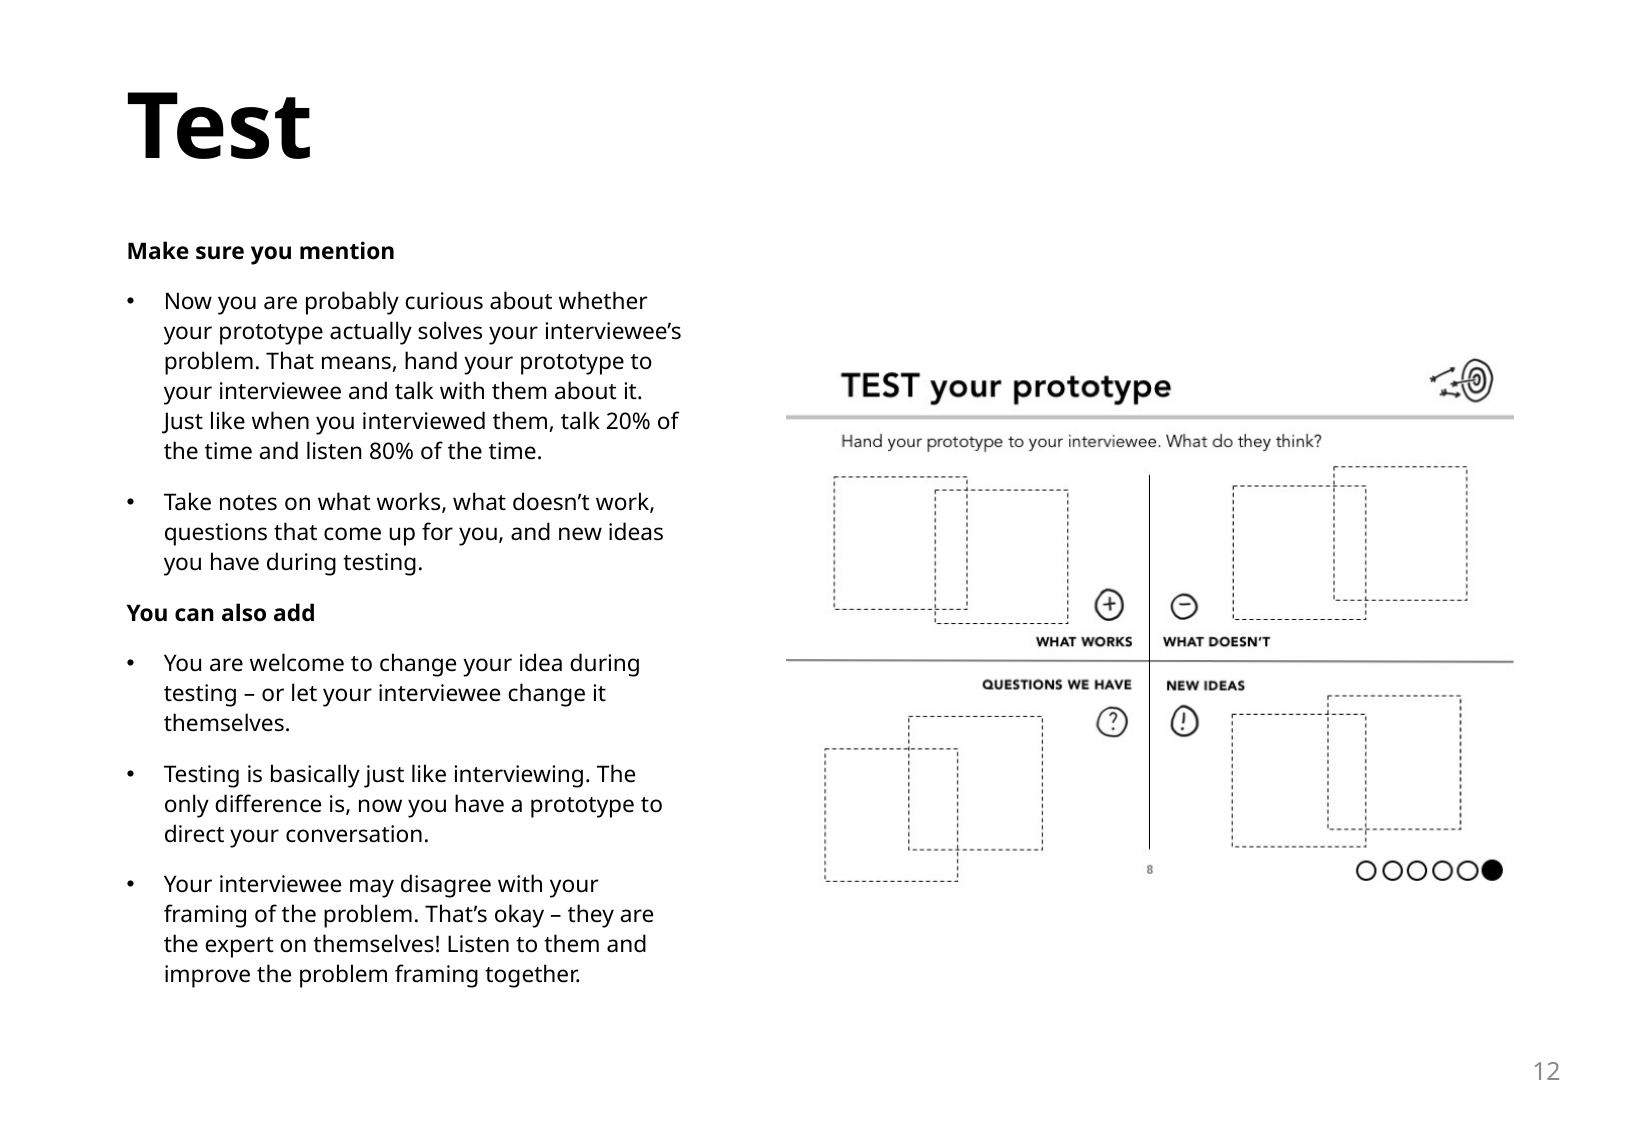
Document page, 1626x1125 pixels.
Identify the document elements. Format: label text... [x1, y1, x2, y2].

title Test [111, 59, 1514, 197]
list Make sure you mention Now you are probably curious about whether your prototype actually solves your interviewee’s problem. That means, hand your prototype to your interviewee and talk with them about it. Just like when you interviewed them, talk 20% of the time and listen 80% of the time. Take notes on what works, what doesn’t work, questions that come up for you, and new ideas you have during testing. You can also add You are welcome to change your idea during testing – or let your interviewee change it themselves. Testing is basically just like interviewing. The only difference is, now you have a prototype to direct your conversation. Your interviewee may disagree with your framing of the problem. That’s okay – they are the expert on themselves! Listen to them and improve the problem framing together. [111, 226, 700, 1014]
slide_number 11 [1210, 1042, 1576, 1103]
picture [786, 226, 1514, 1014]
